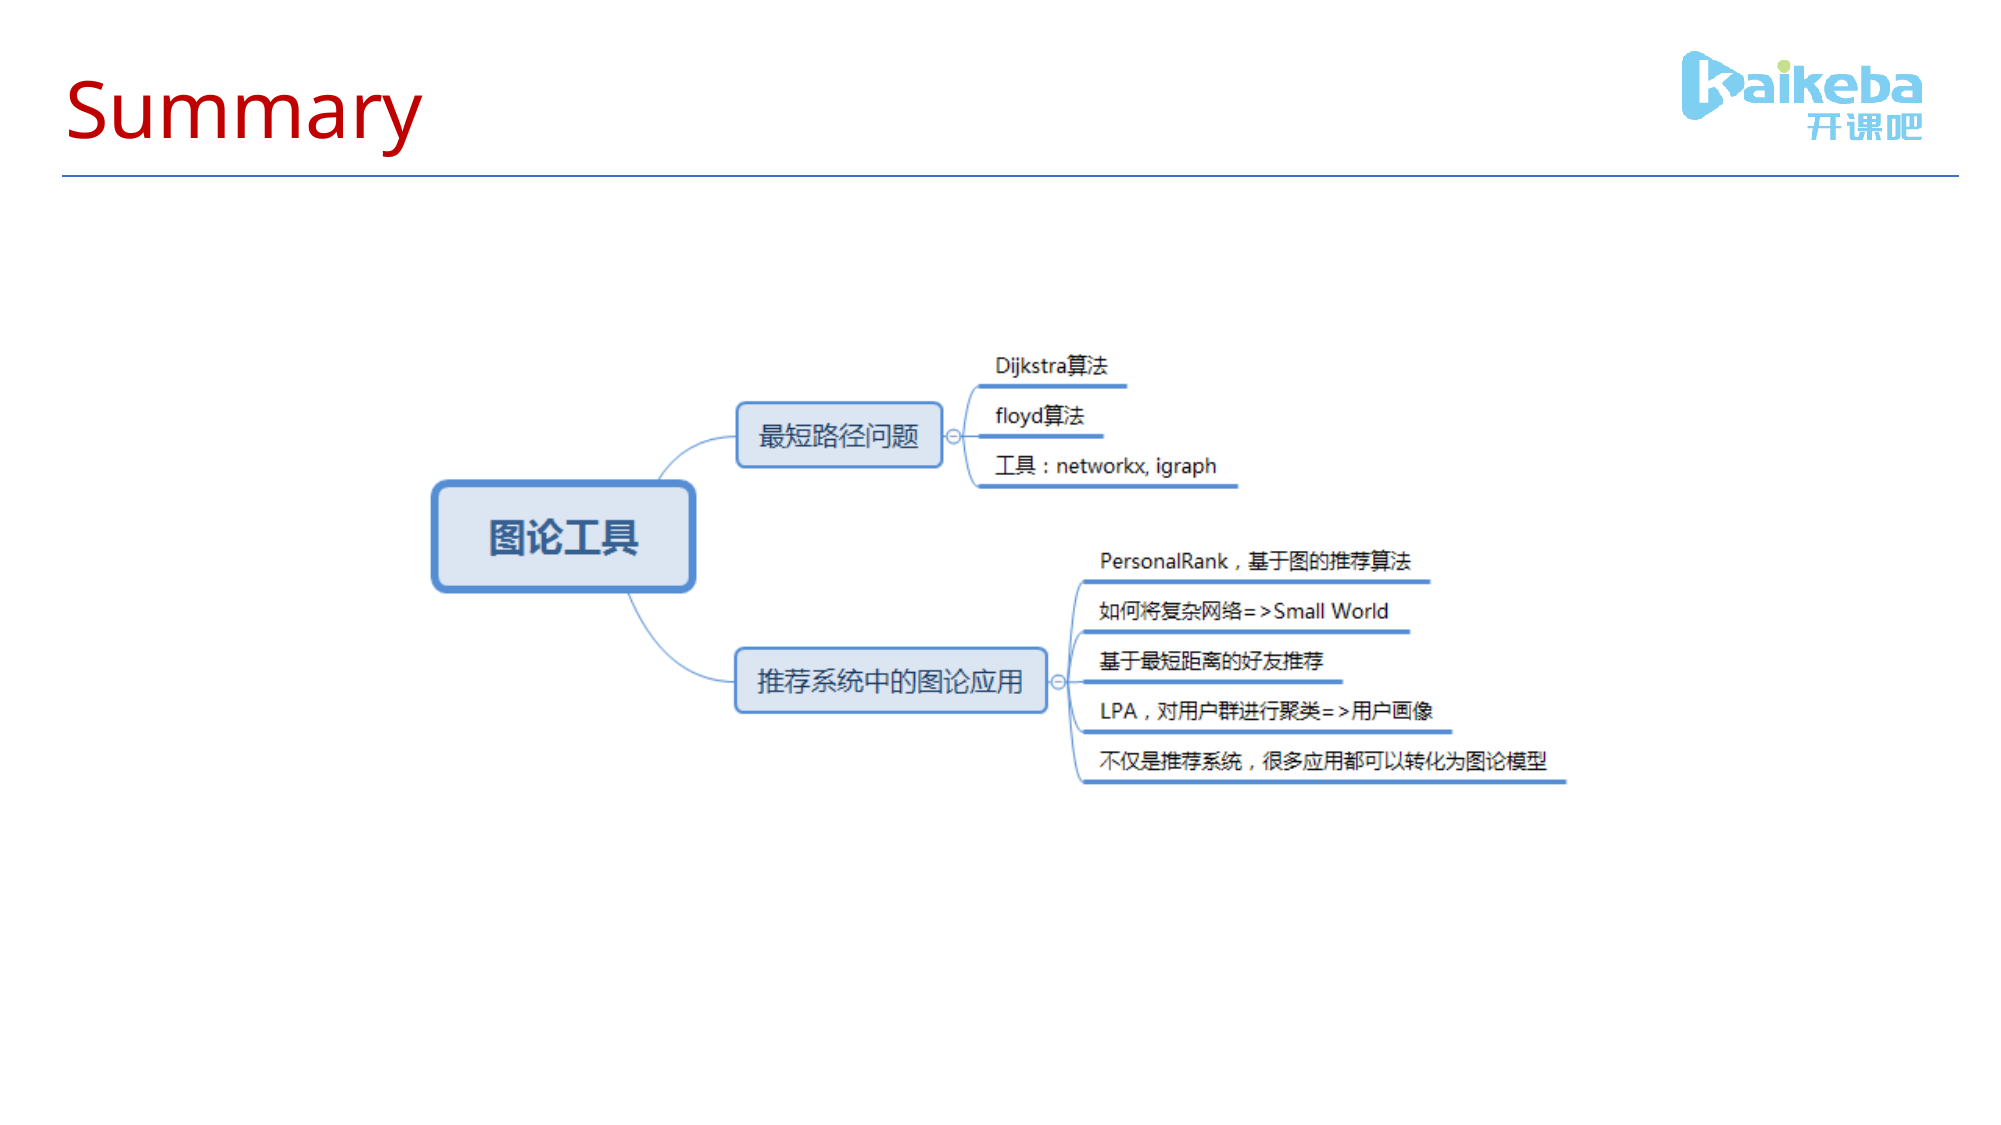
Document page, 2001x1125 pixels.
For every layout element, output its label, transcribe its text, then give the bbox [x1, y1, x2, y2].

title Summary [57, 59, 1728, 167]
picture [405, 316, 1594, 808]
